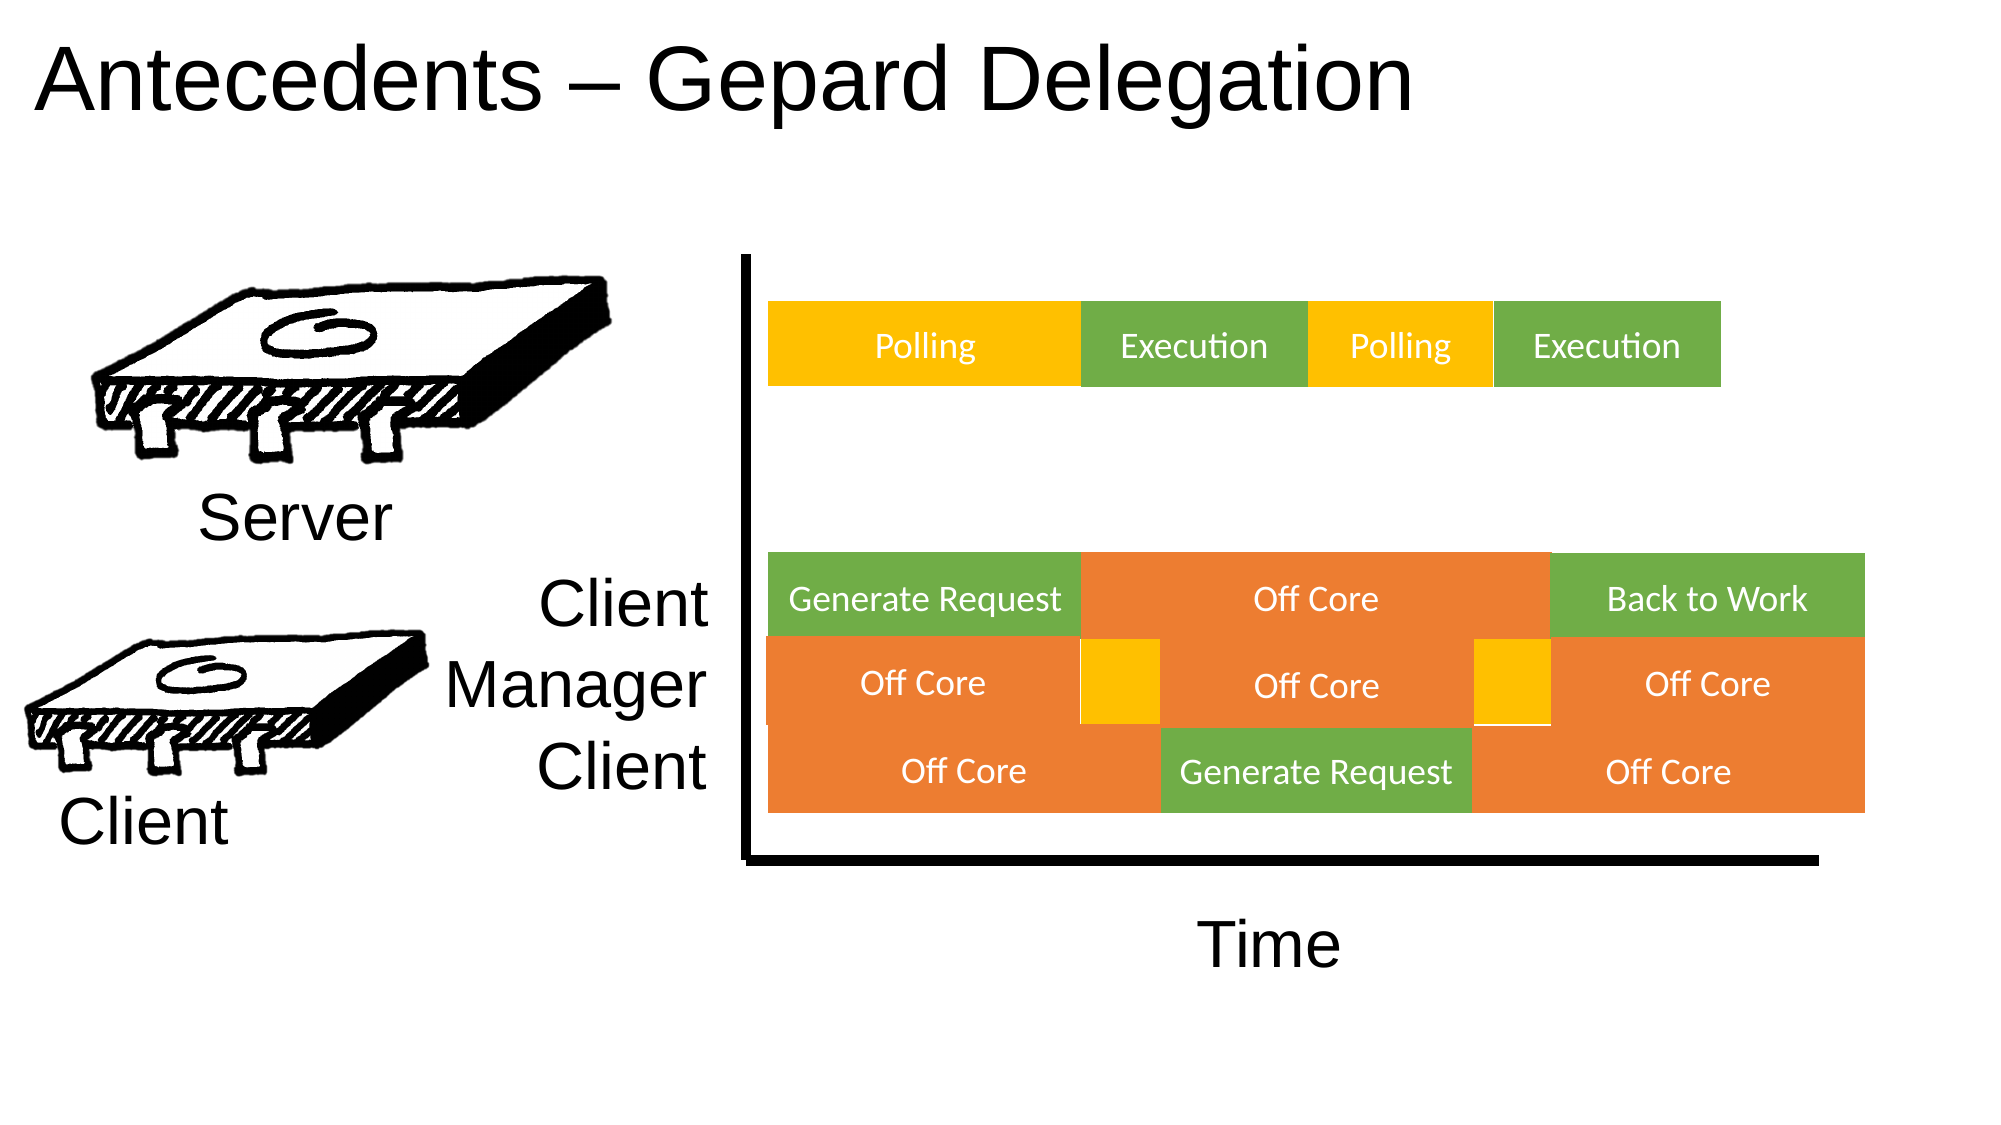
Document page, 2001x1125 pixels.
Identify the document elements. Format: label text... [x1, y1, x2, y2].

picture [0, 74, 731, 909]
text_box Off Core [1081, 552, 1552, 639]
text_box Off Core [766, 636, 1080, 725]
text_box [1081, 639, 1160, 724]
text_box Polling [768, 301, 1081, 386]
text_box Off Core [768, 724, 1161, 813]
text_box Polling [1308, 301, 1493, 387]
text_box Client [522, 729, 722, 811]
text_box Back to Work [1550, 553, 1865, 639]
text_box Off Core [1472, 726, 1865, 813]
text_box Generate Request [1161, 728, 1472, 813]
text_box Execution [1494, 301, 1721, 387]
title Antecedents – Gepard Delegation [19, 23, 1745, 241]
text_box Manager [522, 635, 723, 729]
text_box Execution [1081, 301, 1308, 387]
text_box Time [1182, 893, 1358, 988]
text_box Off Core [1551, 637, 1865, 726]
text_box Off Core [1160, 639, 1474, 728]
text_box [1474, 639, 1551, 724]
text_box Generate Request [768, 552, 1081, 639]
